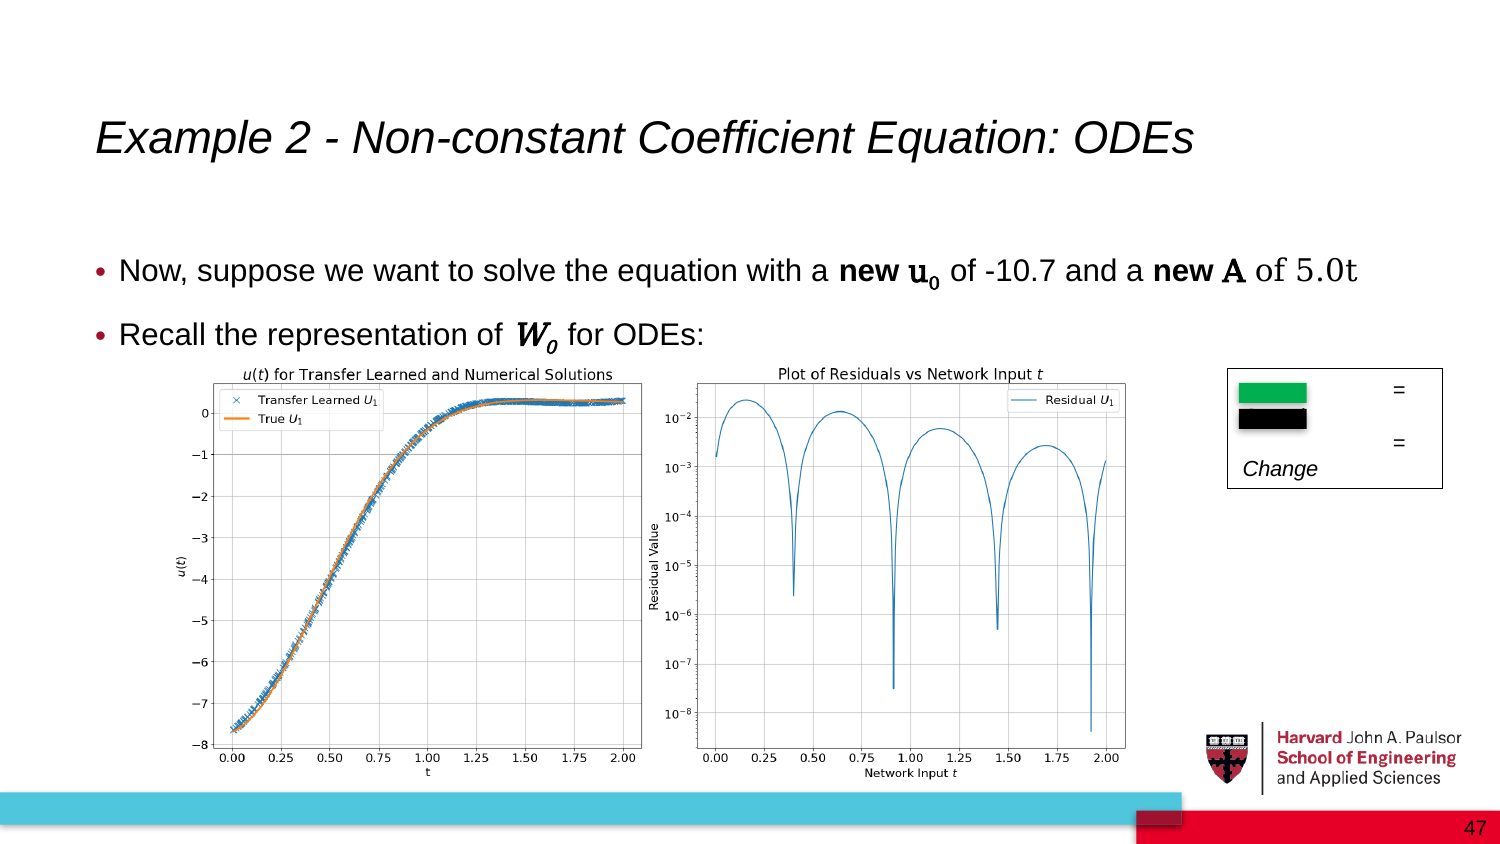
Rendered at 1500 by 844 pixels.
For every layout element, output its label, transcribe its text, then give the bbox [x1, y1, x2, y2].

picture [170, 361, 1130, 786]
list Example 2 - Non-constant Coefficient Equation: ODEs [80, 100, 1273, 264]
text_box [1238, 382, 1307, 404]
text_box = Saved = Change [1227, 368, 1443, 489]
text_box 47 [1449, 807, 1500, 844]
text_box [1238, 408, 1307, 430]
